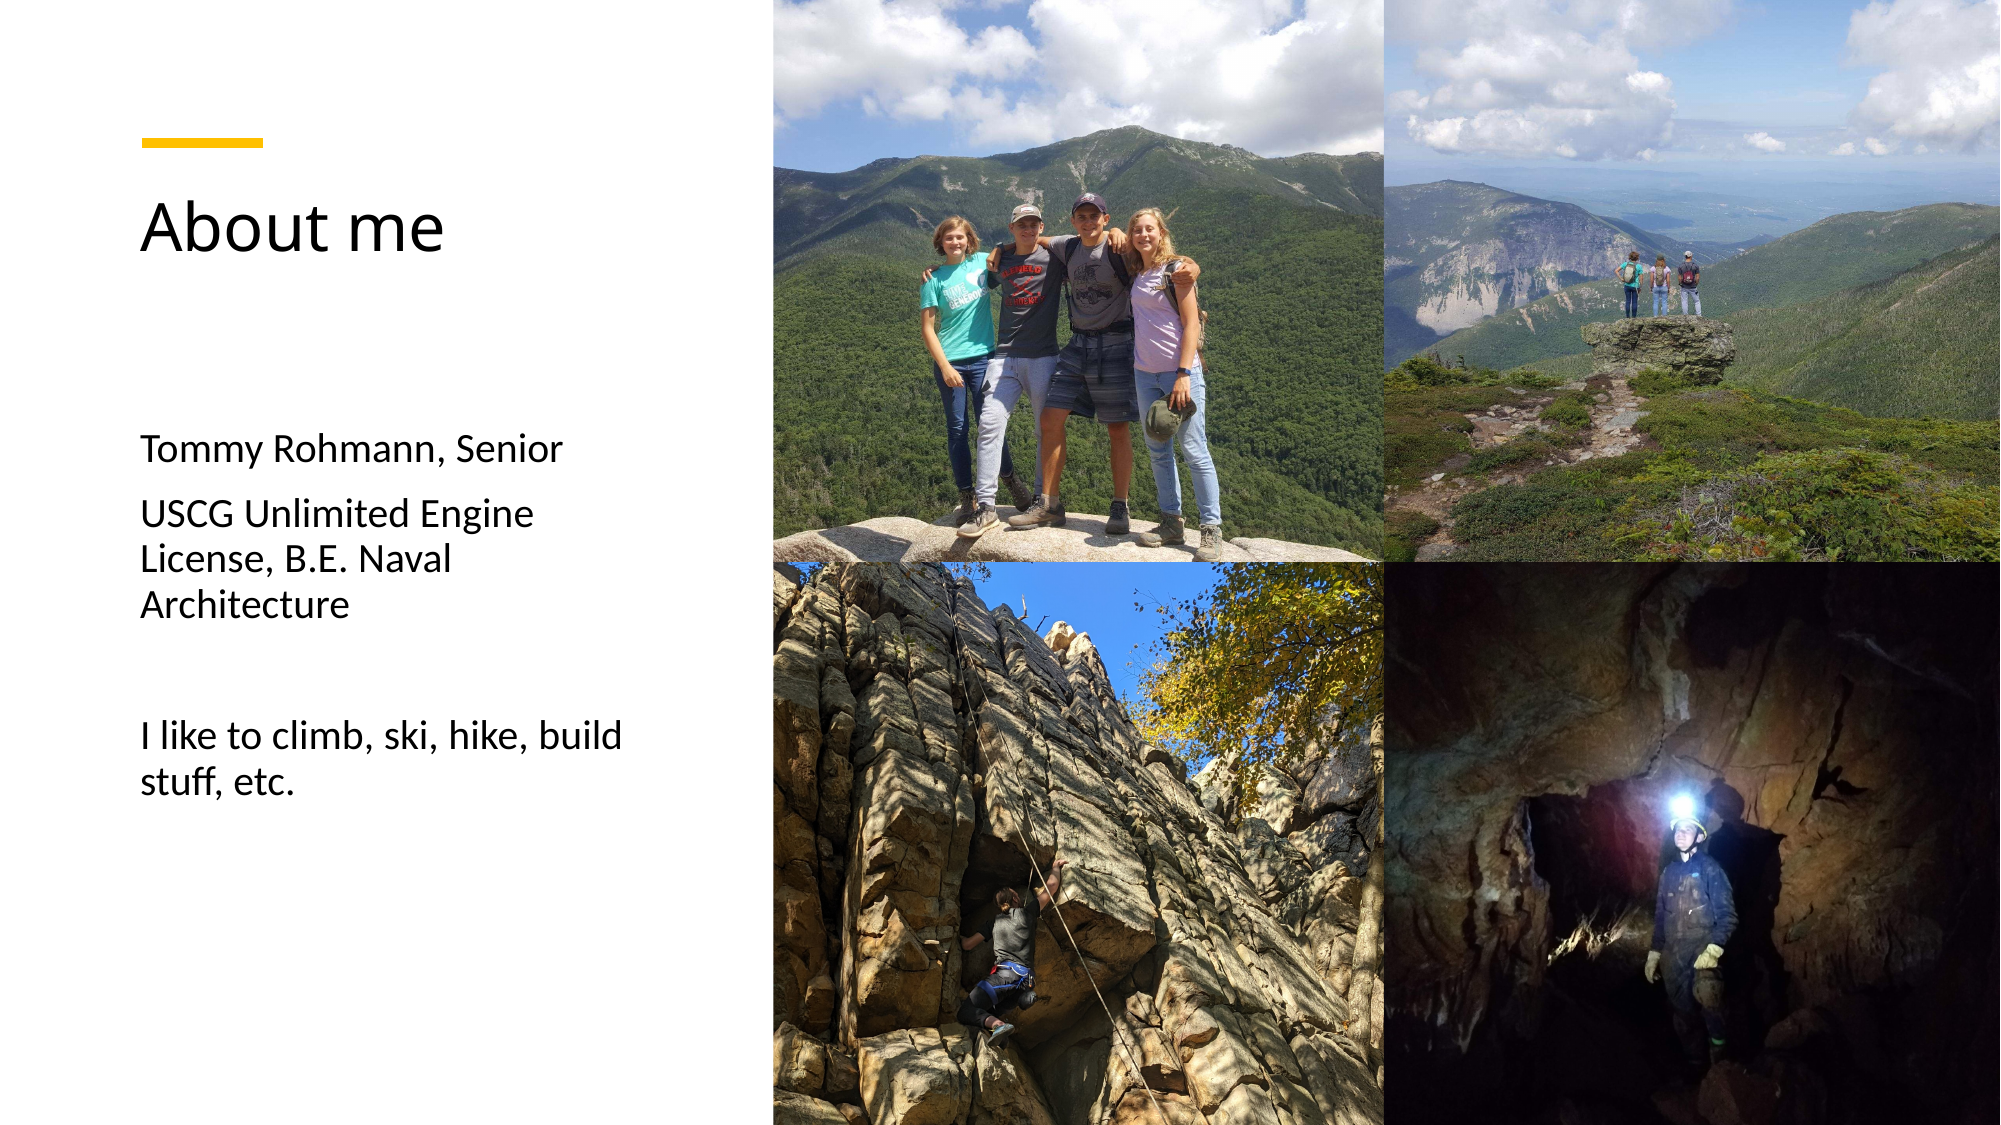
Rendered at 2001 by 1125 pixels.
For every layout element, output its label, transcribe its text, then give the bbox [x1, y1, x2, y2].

picture [773, 0, 2000, 1125]
title About me [125, 186, 663, 417]
list Tommy Rohmann, Senior USCG Unlimited Engine License, B.E. Naval Architecture I like to climb, ski, hike, build stuff, etc. [125, 418, 663, 1008]
